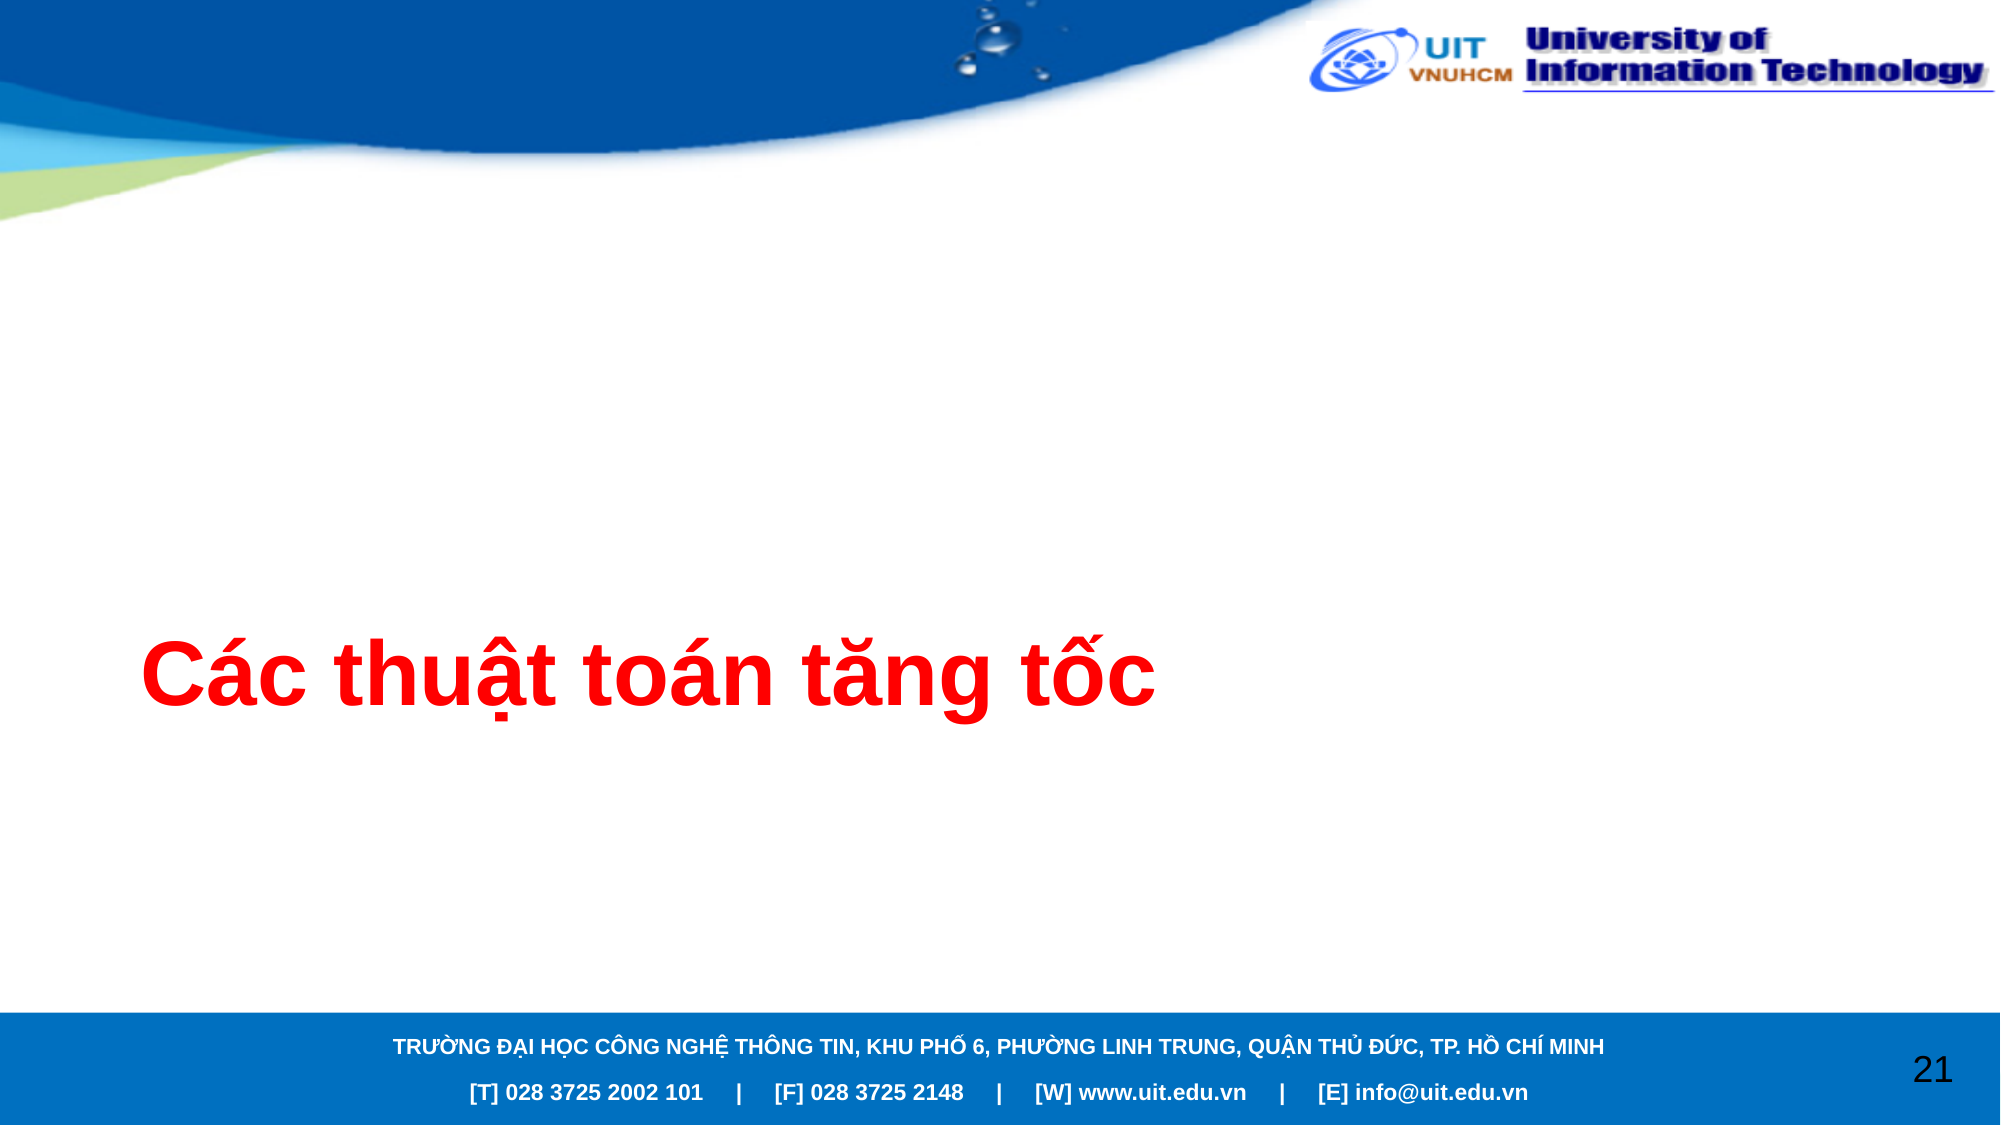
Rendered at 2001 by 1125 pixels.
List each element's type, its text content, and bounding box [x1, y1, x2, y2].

picture [0, 0, 2001, 1125]
title Các thuật toán tăng tốc [125, 575, 1925, 763]
